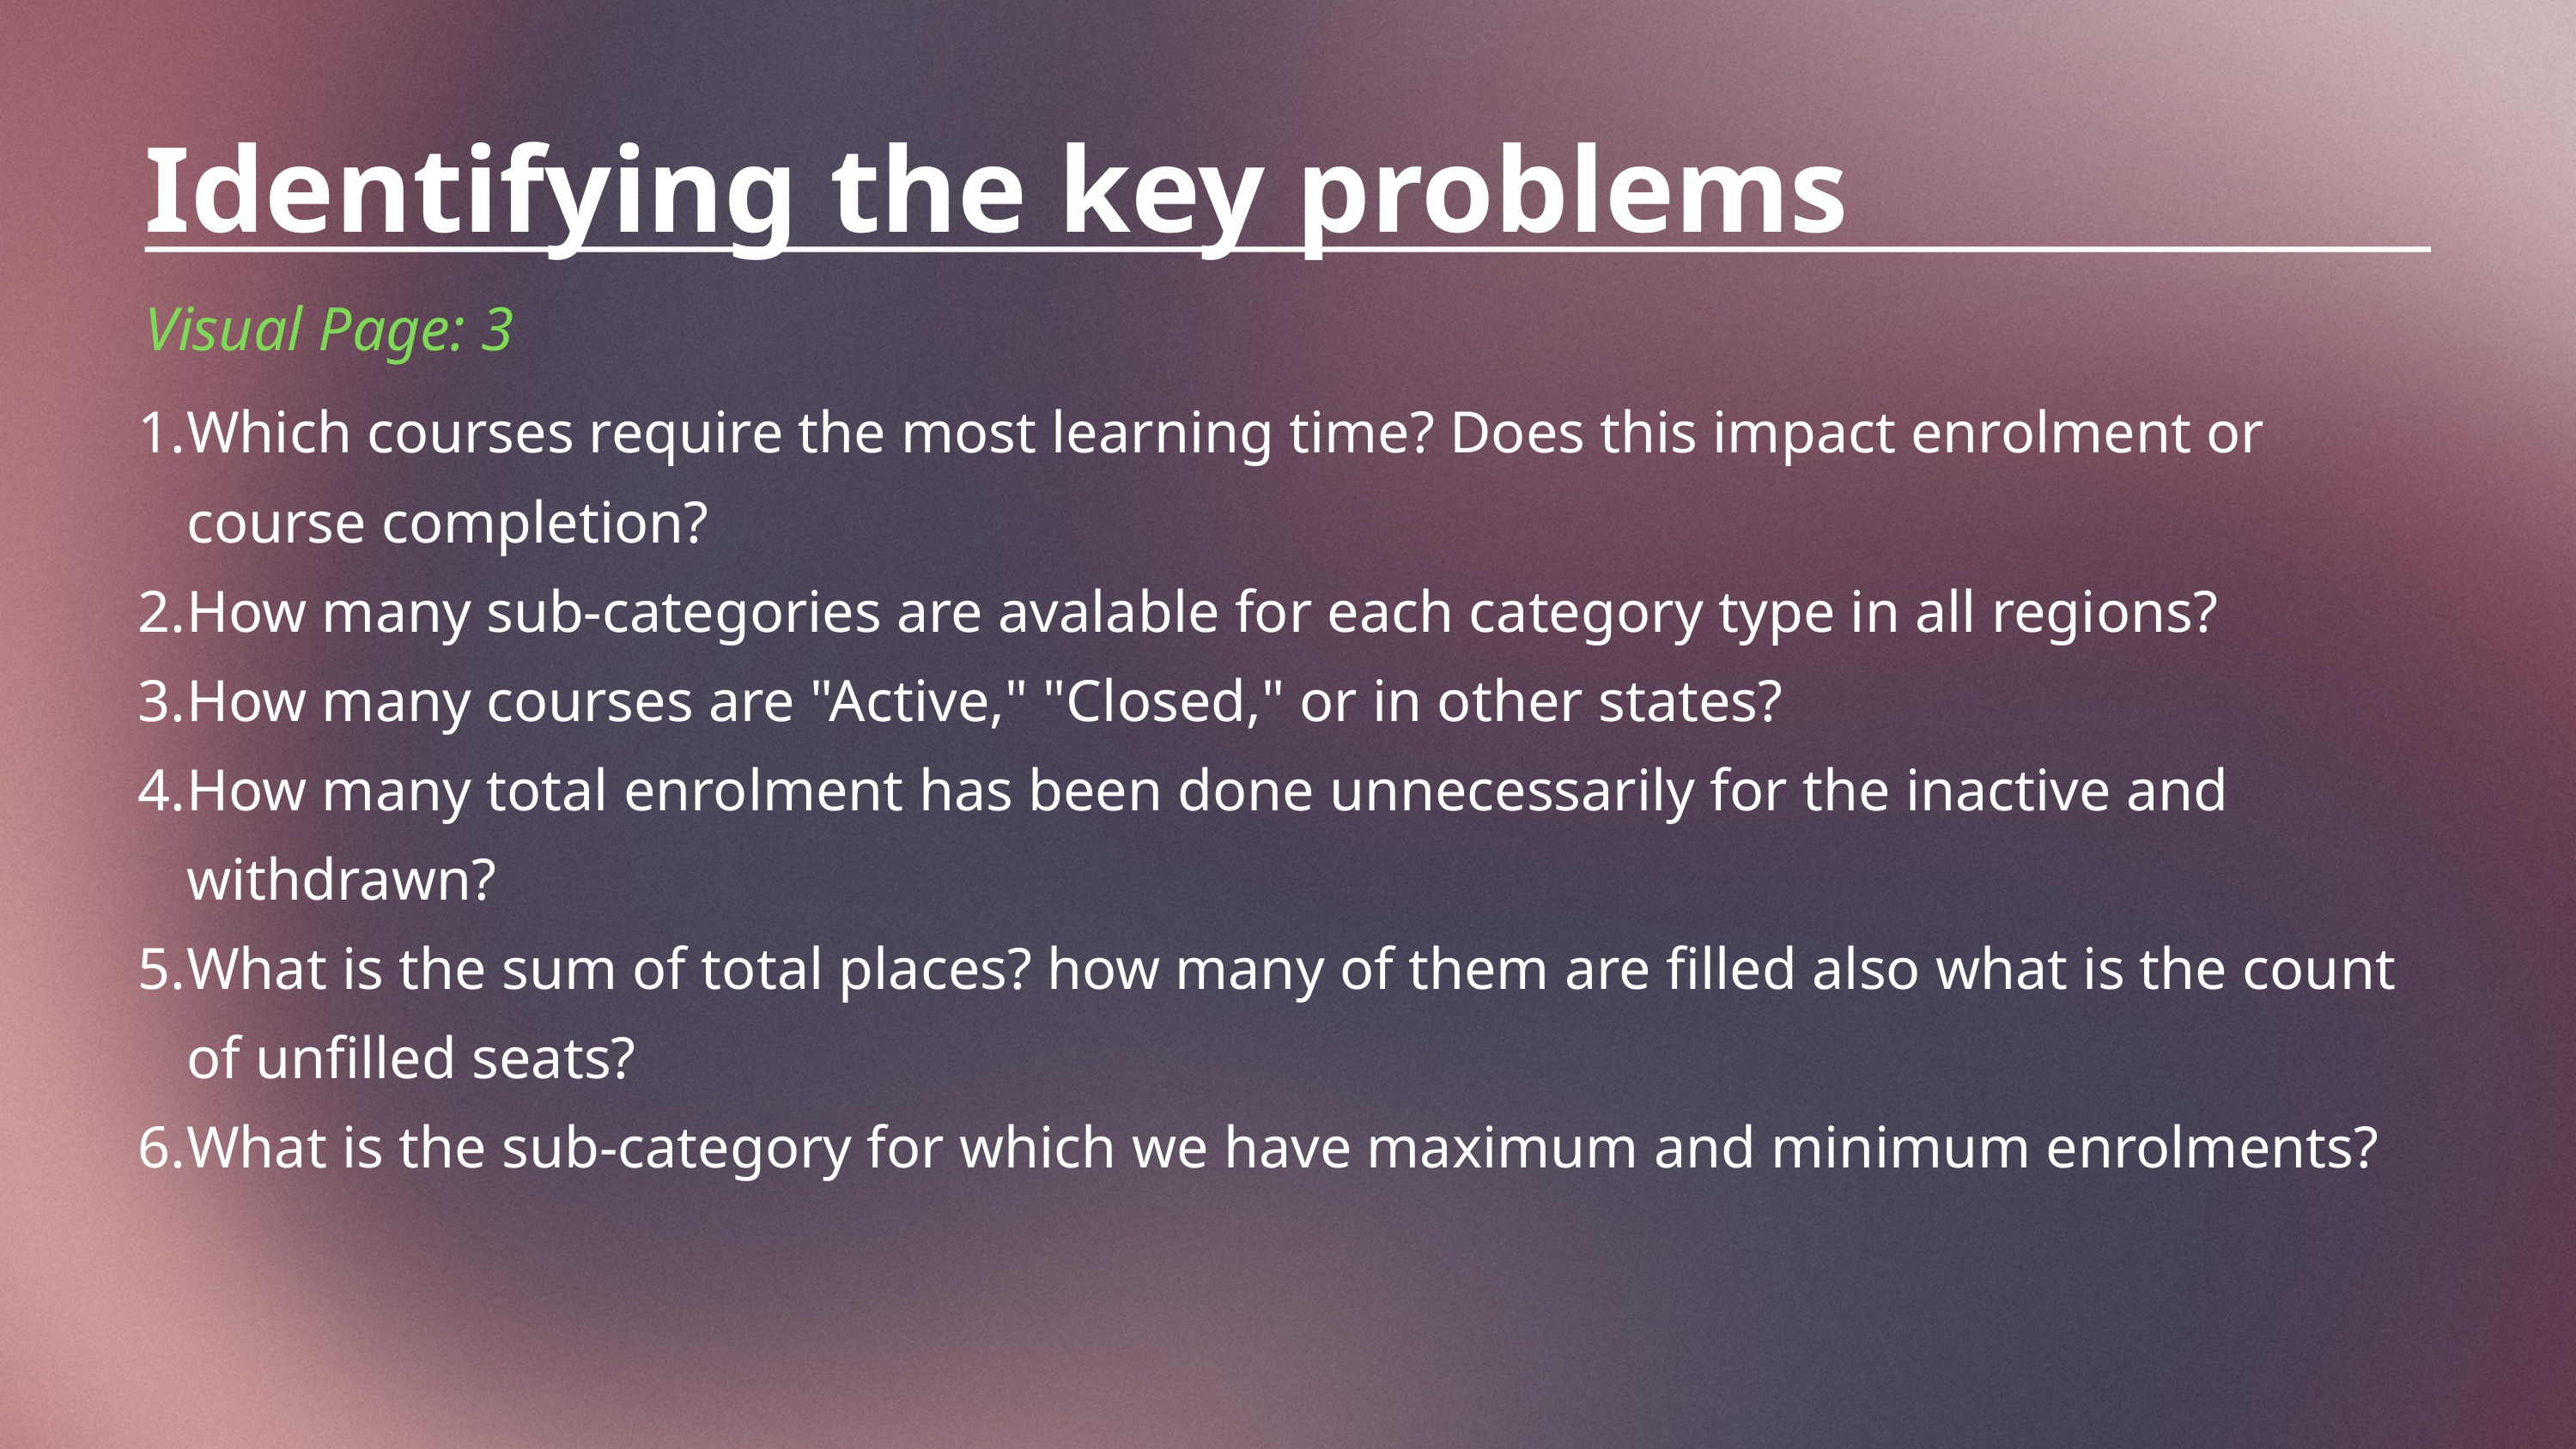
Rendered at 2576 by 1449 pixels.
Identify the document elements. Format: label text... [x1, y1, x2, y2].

text_box Visual Page: 3 [144, 268, 2306, 362]
text_box Which courses require the most learning time? Does this impact enrolment or course completion? How many sub-categories are avalable for each category type in all regions? How many courses are "Active," "Closed," or in other states? How many total enrolment has been done unnecessarily for the inactive and withdrawn? What is the sum of total places? how many of them are filled also what is the count of unfilled seats? What is the sub-category for which we have maximum and minimum enrolments? [89, 375, 2432, 1180]
text_box [0, 0, 2576, 1449]
text_box Identifying the key problems [144, 250, 2123, 256]
text_box Identifying the key problems [144, 90, 2123, 249]
